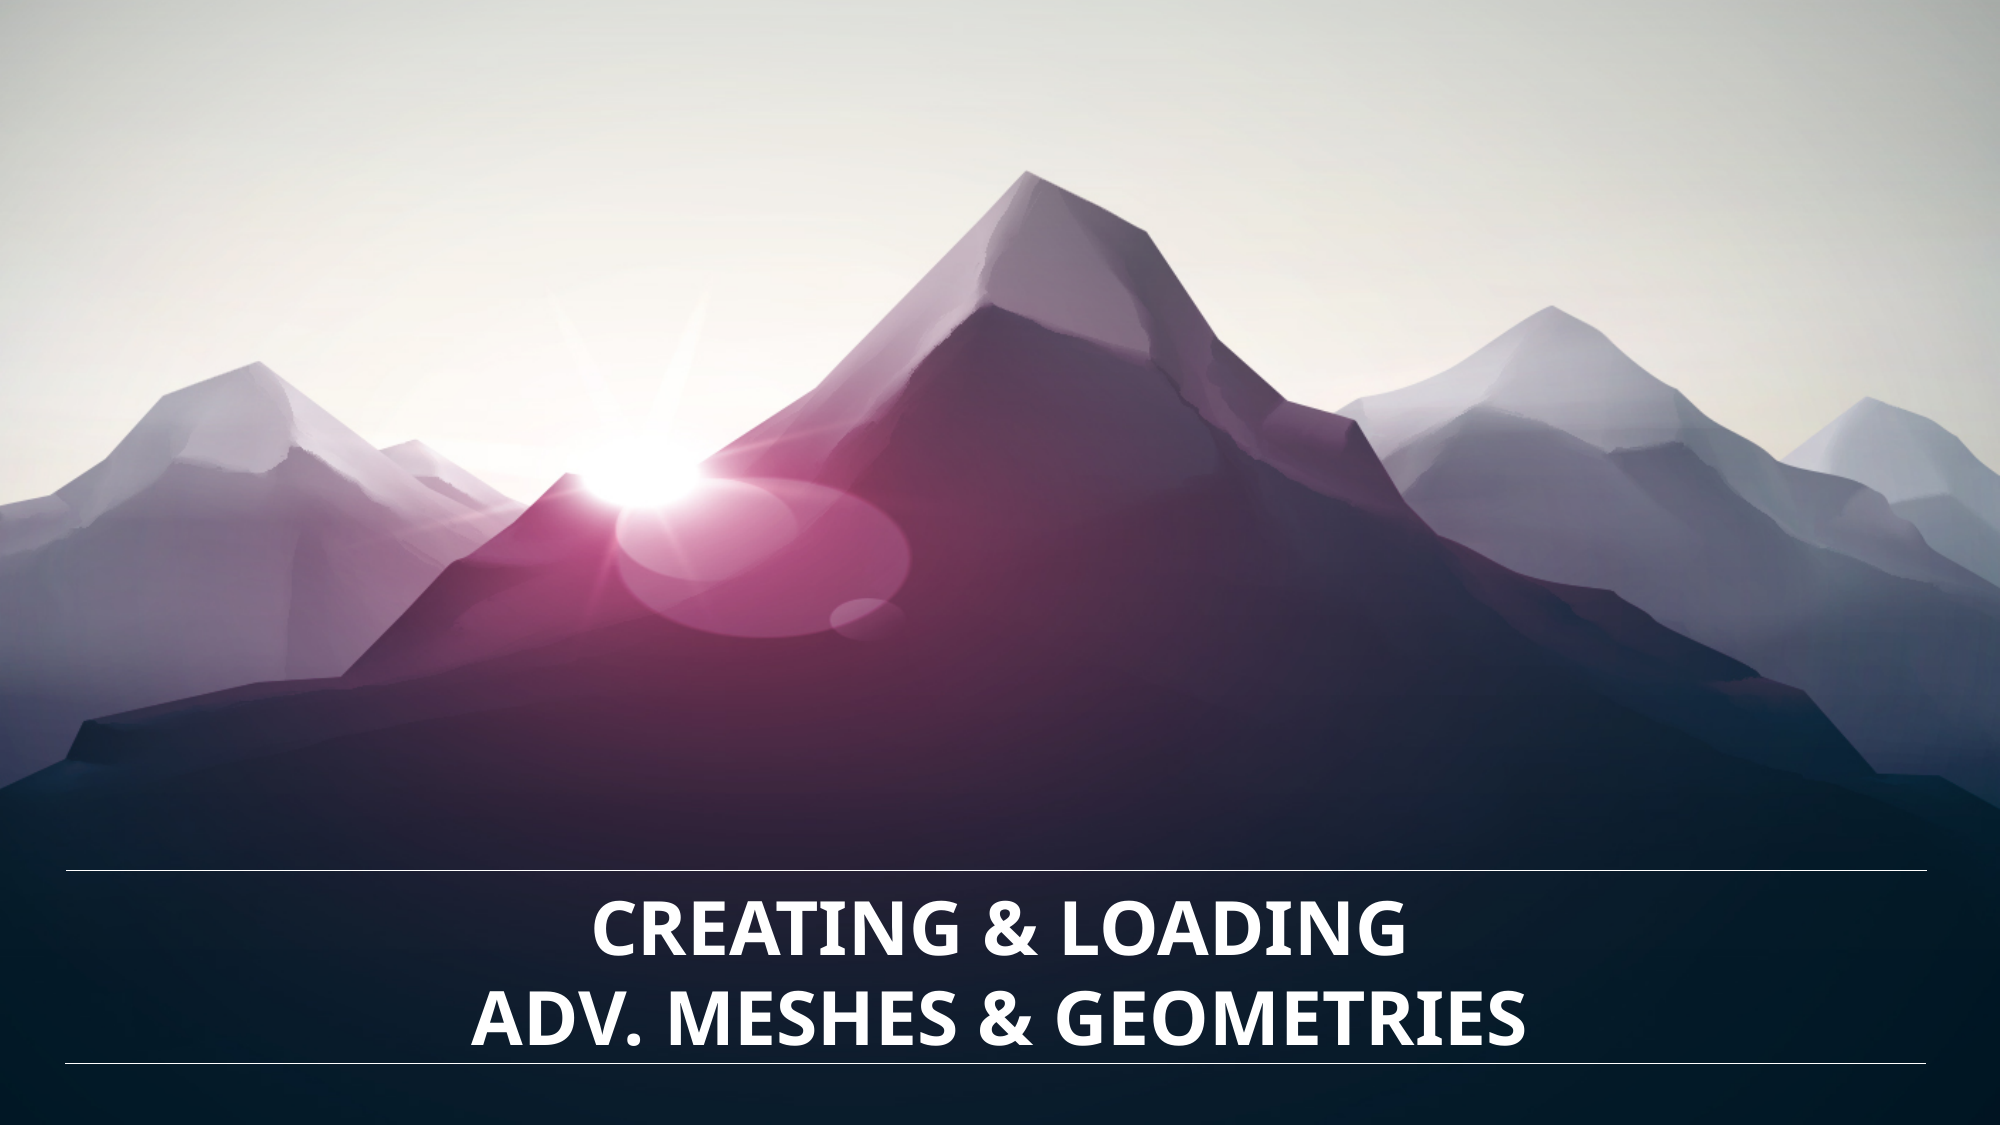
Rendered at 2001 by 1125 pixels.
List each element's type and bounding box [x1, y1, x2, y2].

picture [0, 0, 2000, 1125]
text_box [26, 870, 1974, 1125]
